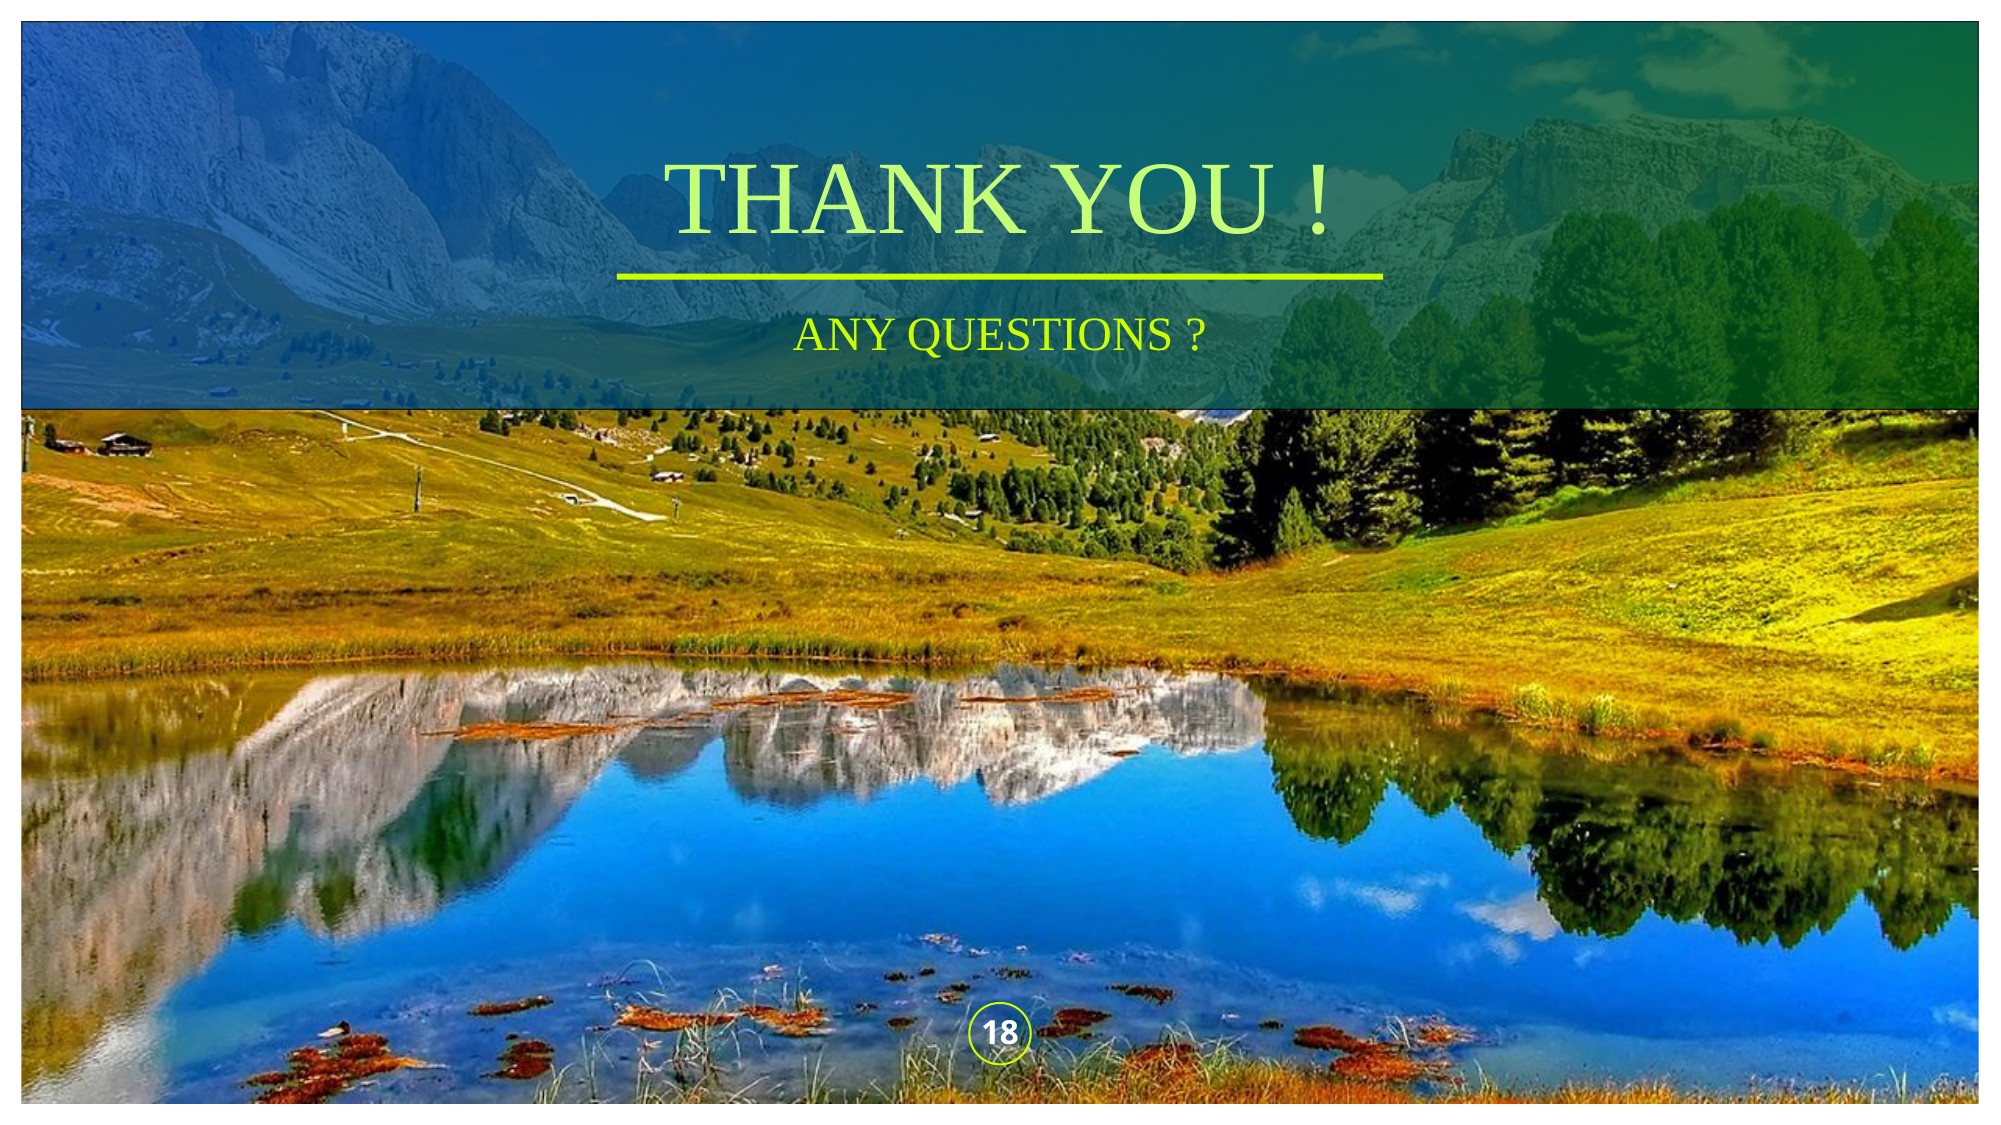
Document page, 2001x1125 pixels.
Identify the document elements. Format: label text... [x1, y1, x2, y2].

slide_number ‹#› [954, 1003, 1045, 1064]
title THANK YOU ! [137, 91, 1863, 301]
picture [21, 21, 1979, 1104]
list ANY QUESTIONS ? [137, 301, 1863, 405]
